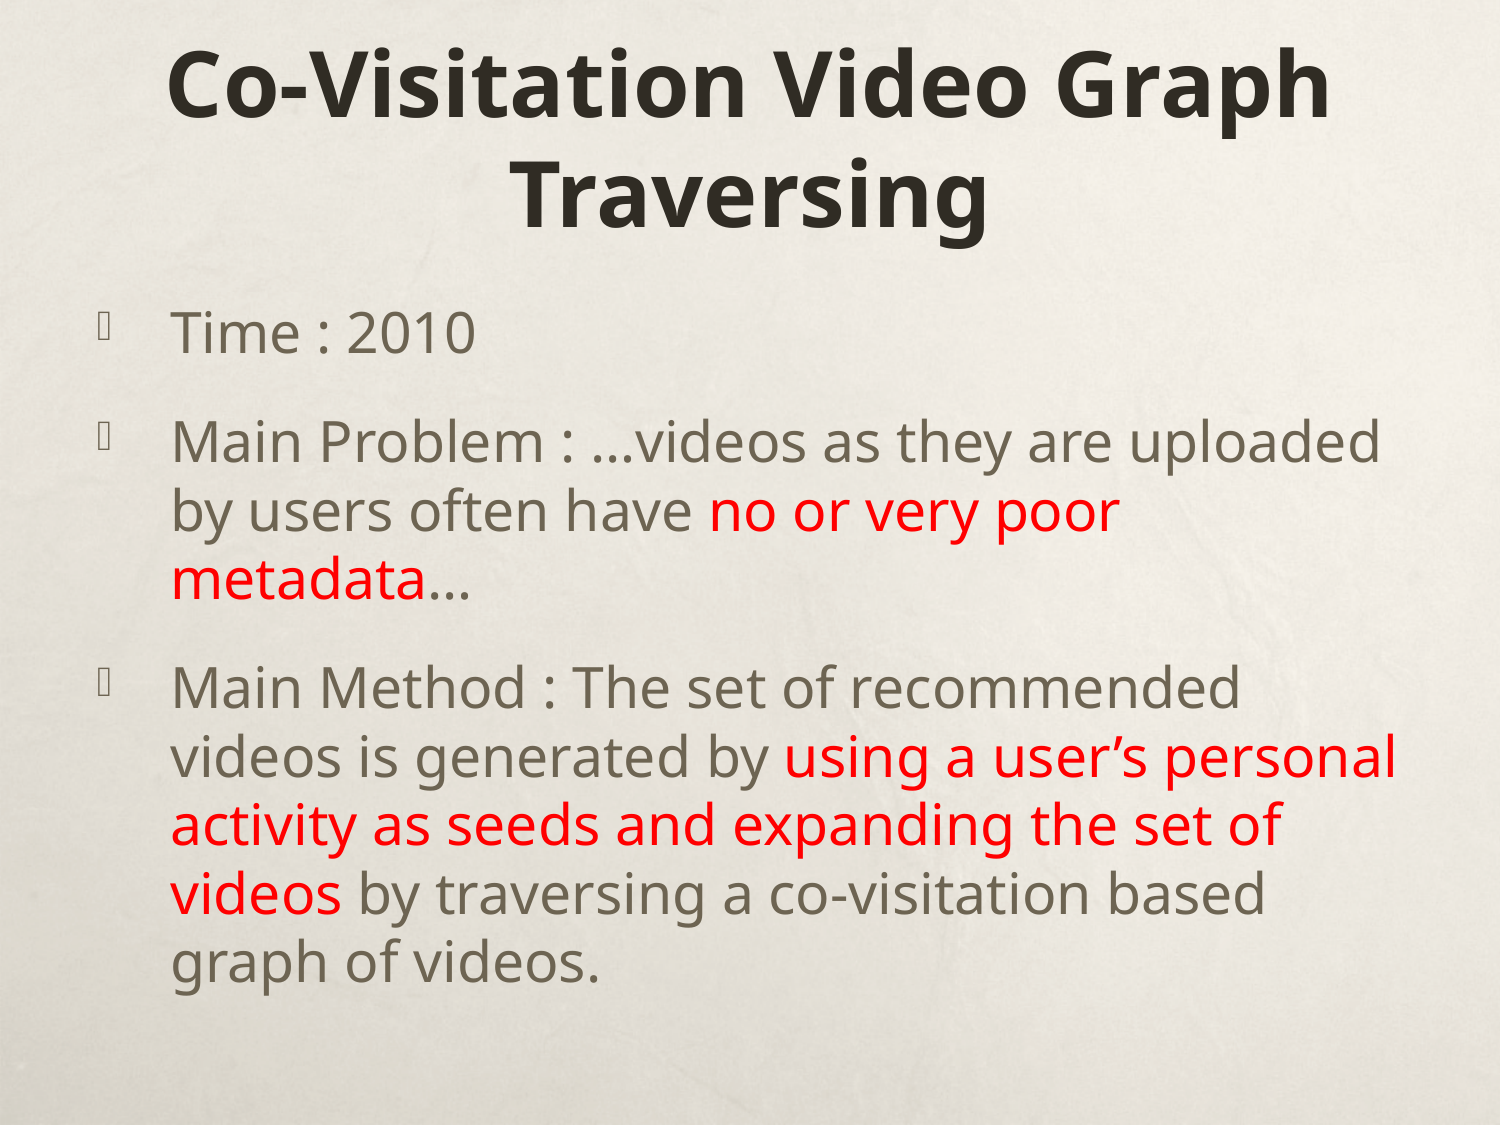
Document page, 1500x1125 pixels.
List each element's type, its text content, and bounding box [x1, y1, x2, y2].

list Time : 2010 Main Problem : …videos as they are uploaded by users often have no or very poor metadata… Main Method : The set of recommended videos is generated by using a user’s personal activity as seeds and expanding the set of videos by traversing a co-visitation based graph of videos. [81, 288, 1419, 1005]
title Co-Visitation Video Graph Traversing [81, 15, 1419, 254]
